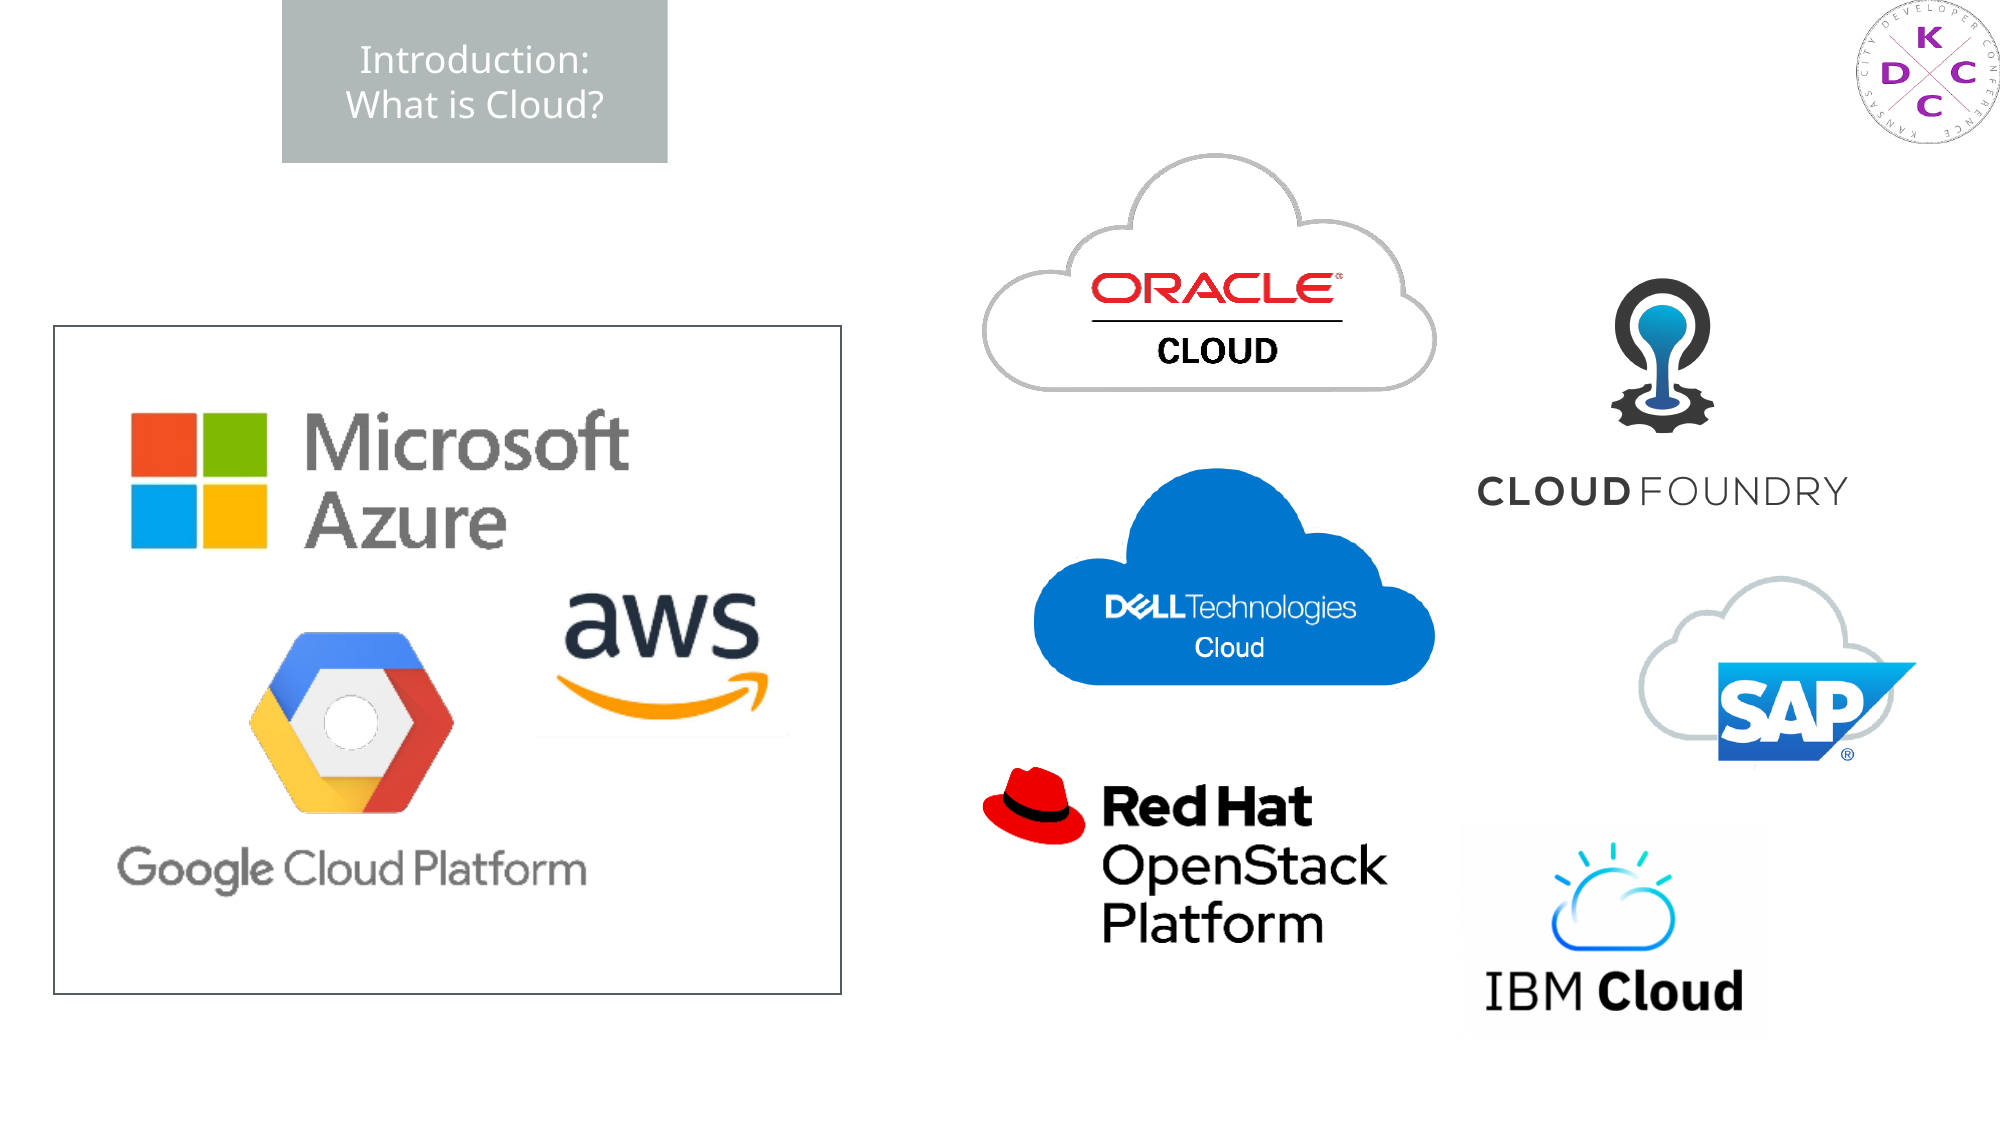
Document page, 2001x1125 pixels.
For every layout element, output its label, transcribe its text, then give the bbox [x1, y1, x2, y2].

picture [982, 758, 1390, 950]
text_box Introduction: What is Cloud? [281, 0, 669, 164]
text_box [53, 325, 842, 995]
picture [1459, 277, 1959, 1043]
picture [1856, 0, 2000, 144]
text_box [70, 337, 822, 933]
picture [982, 153, 1437, 392]
picture [1027, 462, 1437, 689]
